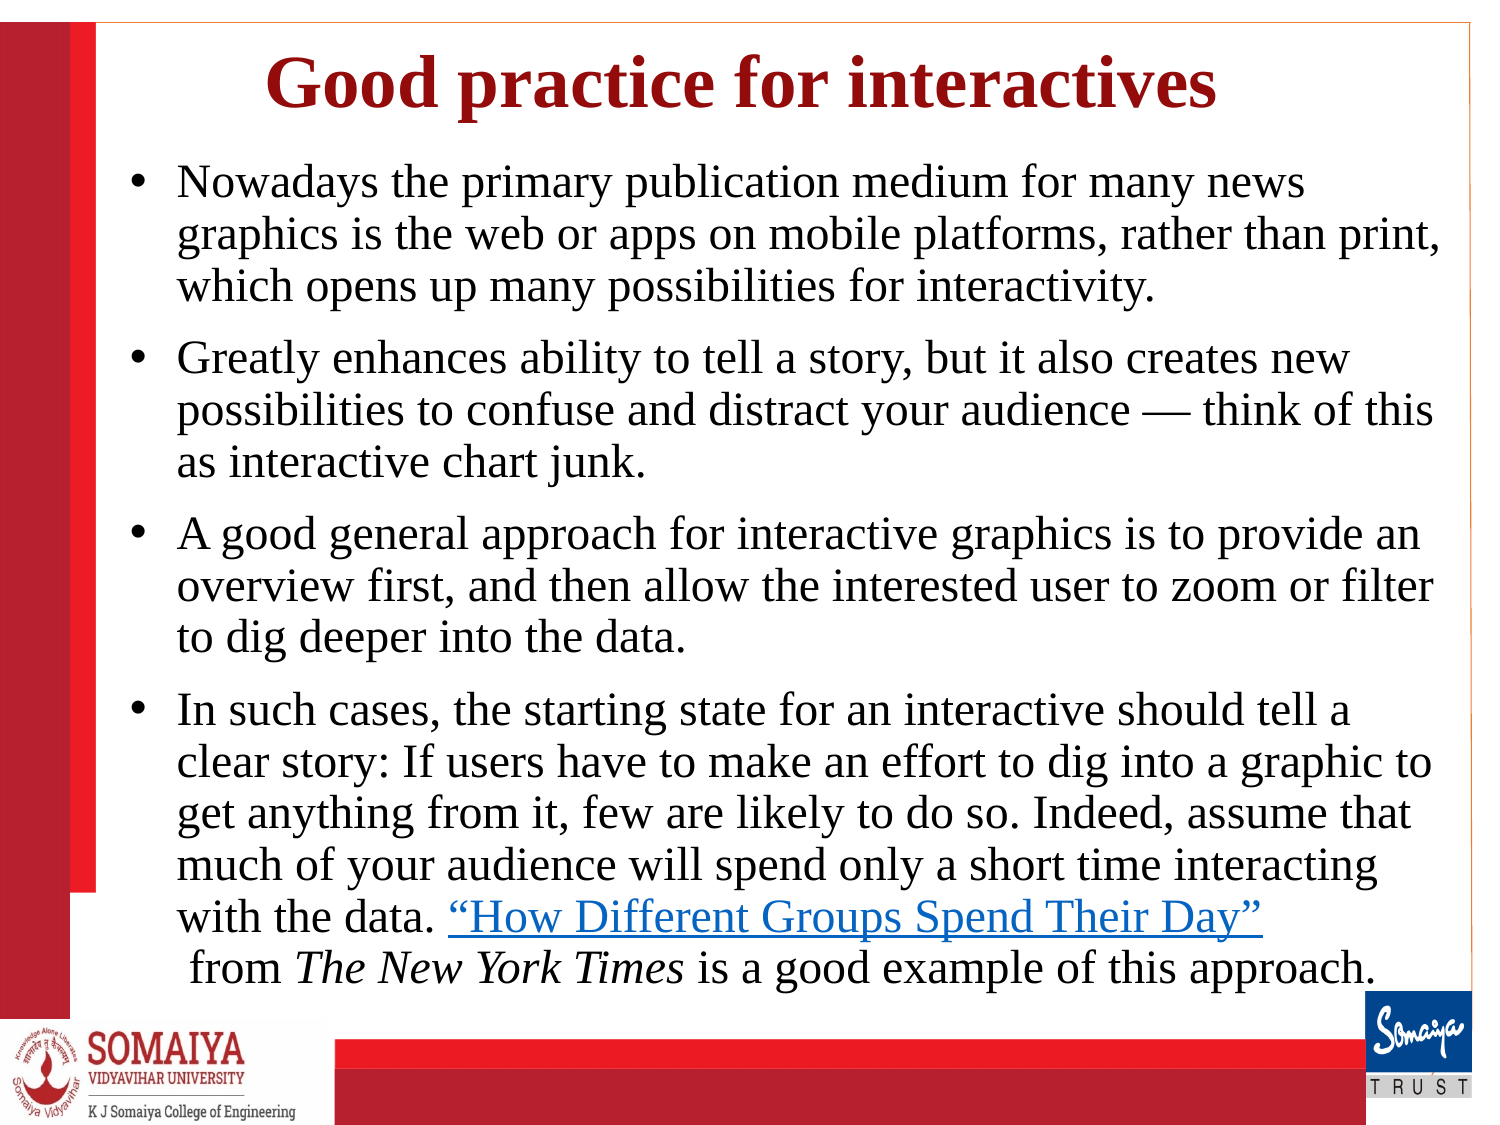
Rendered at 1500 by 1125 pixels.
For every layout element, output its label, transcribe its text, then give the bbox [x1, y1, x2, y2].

picture [335, 1040, 1365, 1125]
picture [0, 22, 327, 1125]
list Nowadays the primary publication medium for many news graphics is the web or apps on mobile platforms, rather than print, which opens up many possibilities for interactivity. Greatly enhances ability to tell a story, but it also creates new possibilities to confuse and distract your audience — think of this as interactive chart junk. A good general approach for interactive graphics is to provide an overview first, and then allow the interested user to zoom or filter to dig deeper into the data. In such cases, the starting state for an interactive should tell a clear story: If users have to make an effort to dig into a graphic to get anything from it, few are likely to do so. Indeed, assume that much of your audience will spend only a short time interacting with the data. “How Different Groups Spend Their Day” from The New York Times is a good example of this approach. [114, 149, 1465, 892]
picture [1365, 991, 1472, 1098]
title Good practice for interactives [134, 35, 1349, 149]
